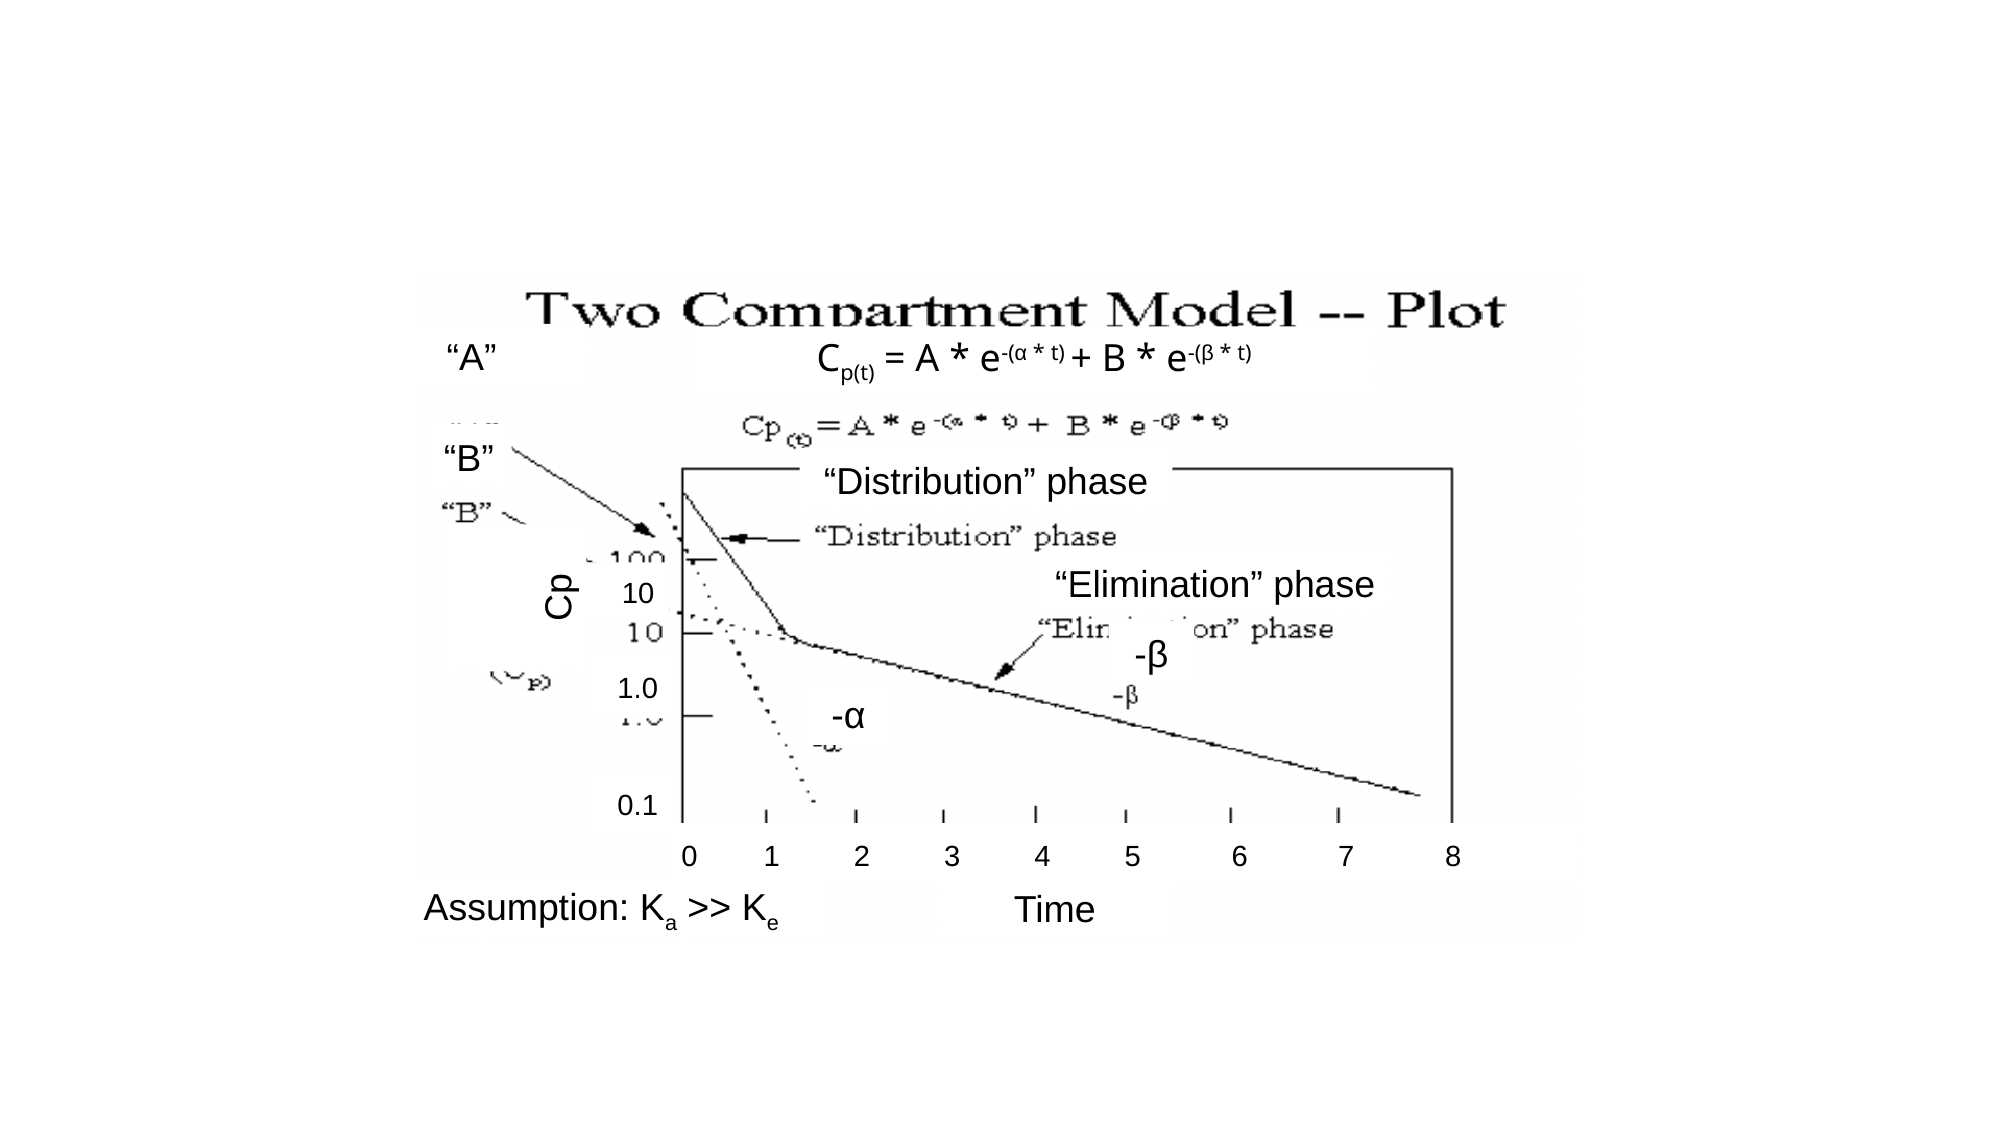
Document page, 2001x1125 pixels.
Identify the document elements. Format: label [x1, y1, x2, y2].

text_box [353, 274, 1579, 941]
